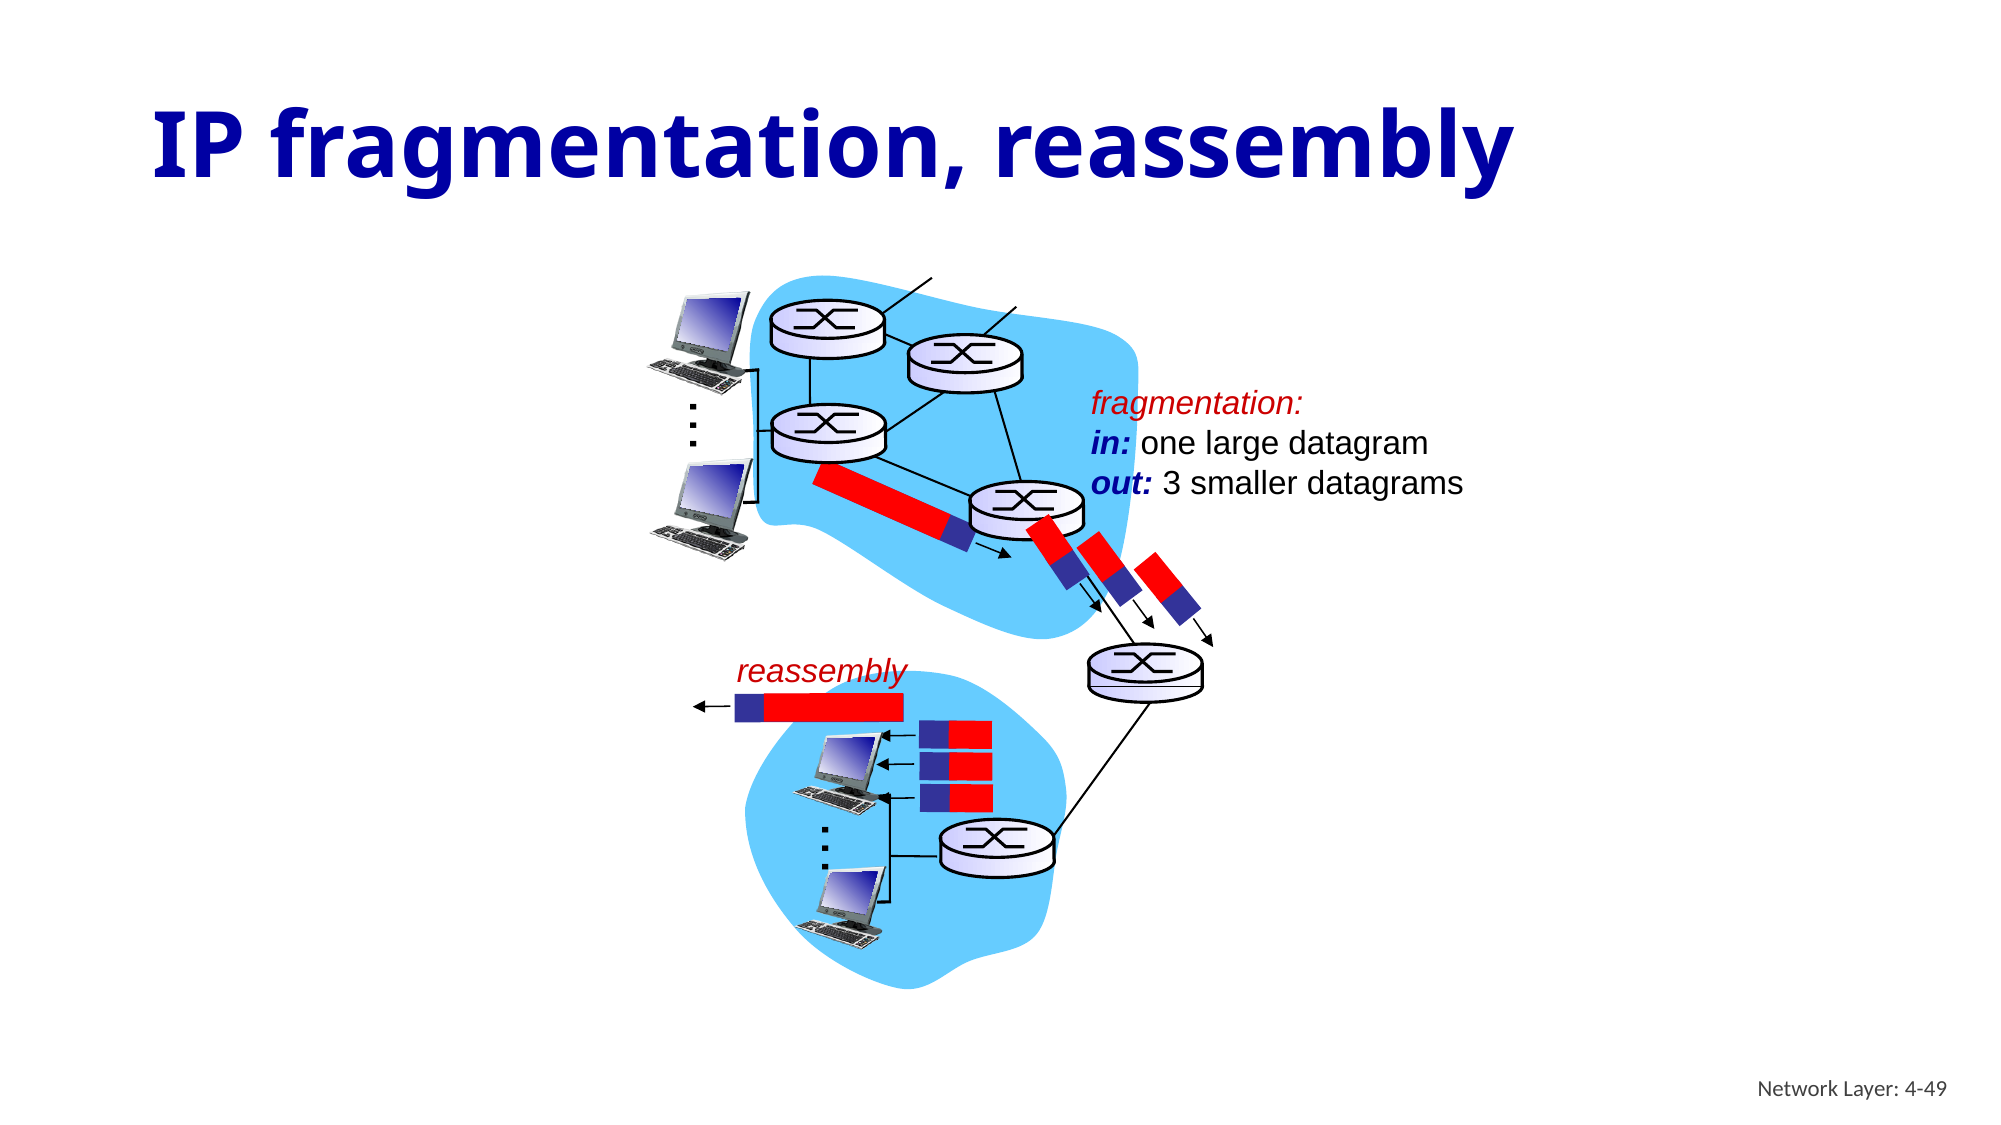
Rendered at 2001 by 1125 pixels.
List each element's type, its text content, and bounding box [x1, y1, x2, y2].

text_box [969, 481, 1085, 540]
text_box [865, 541, 1043, 640]
title IP fragmentation, reassembly [137, 74, 1863, 221]
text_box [771, 404, 887, 463]
text_box [788, 723, 877, 728]
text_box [1043, 515, 1214, 648]
slide_number Network Layer: 4-49 [1512, 1056, 1963, 1117]
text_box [877, 720, 994, 813]
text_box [908, 334, 1023, 393]
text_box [940, 819, 1055, 878]
text_box fragmentation: in: one large datagram out: 3 smaller datagrams [1076, 374, 1480, 509]
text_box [769, 728, 892, 956]
text_box [826, 671, 1067, 990]
text_box [760, 431, 826, 527]
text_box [811, 491, 1012, 558]
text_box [693, 641, 923, 723]
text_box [770, 300, 886, 359]
text_box [745, 753, 769, 892]
text_box [1086, 509, 1130, 515]
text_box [621, 286, 760, 569]
text_box [760, 275, 1139, 491]
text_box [1088, 643, 1203, 703]
